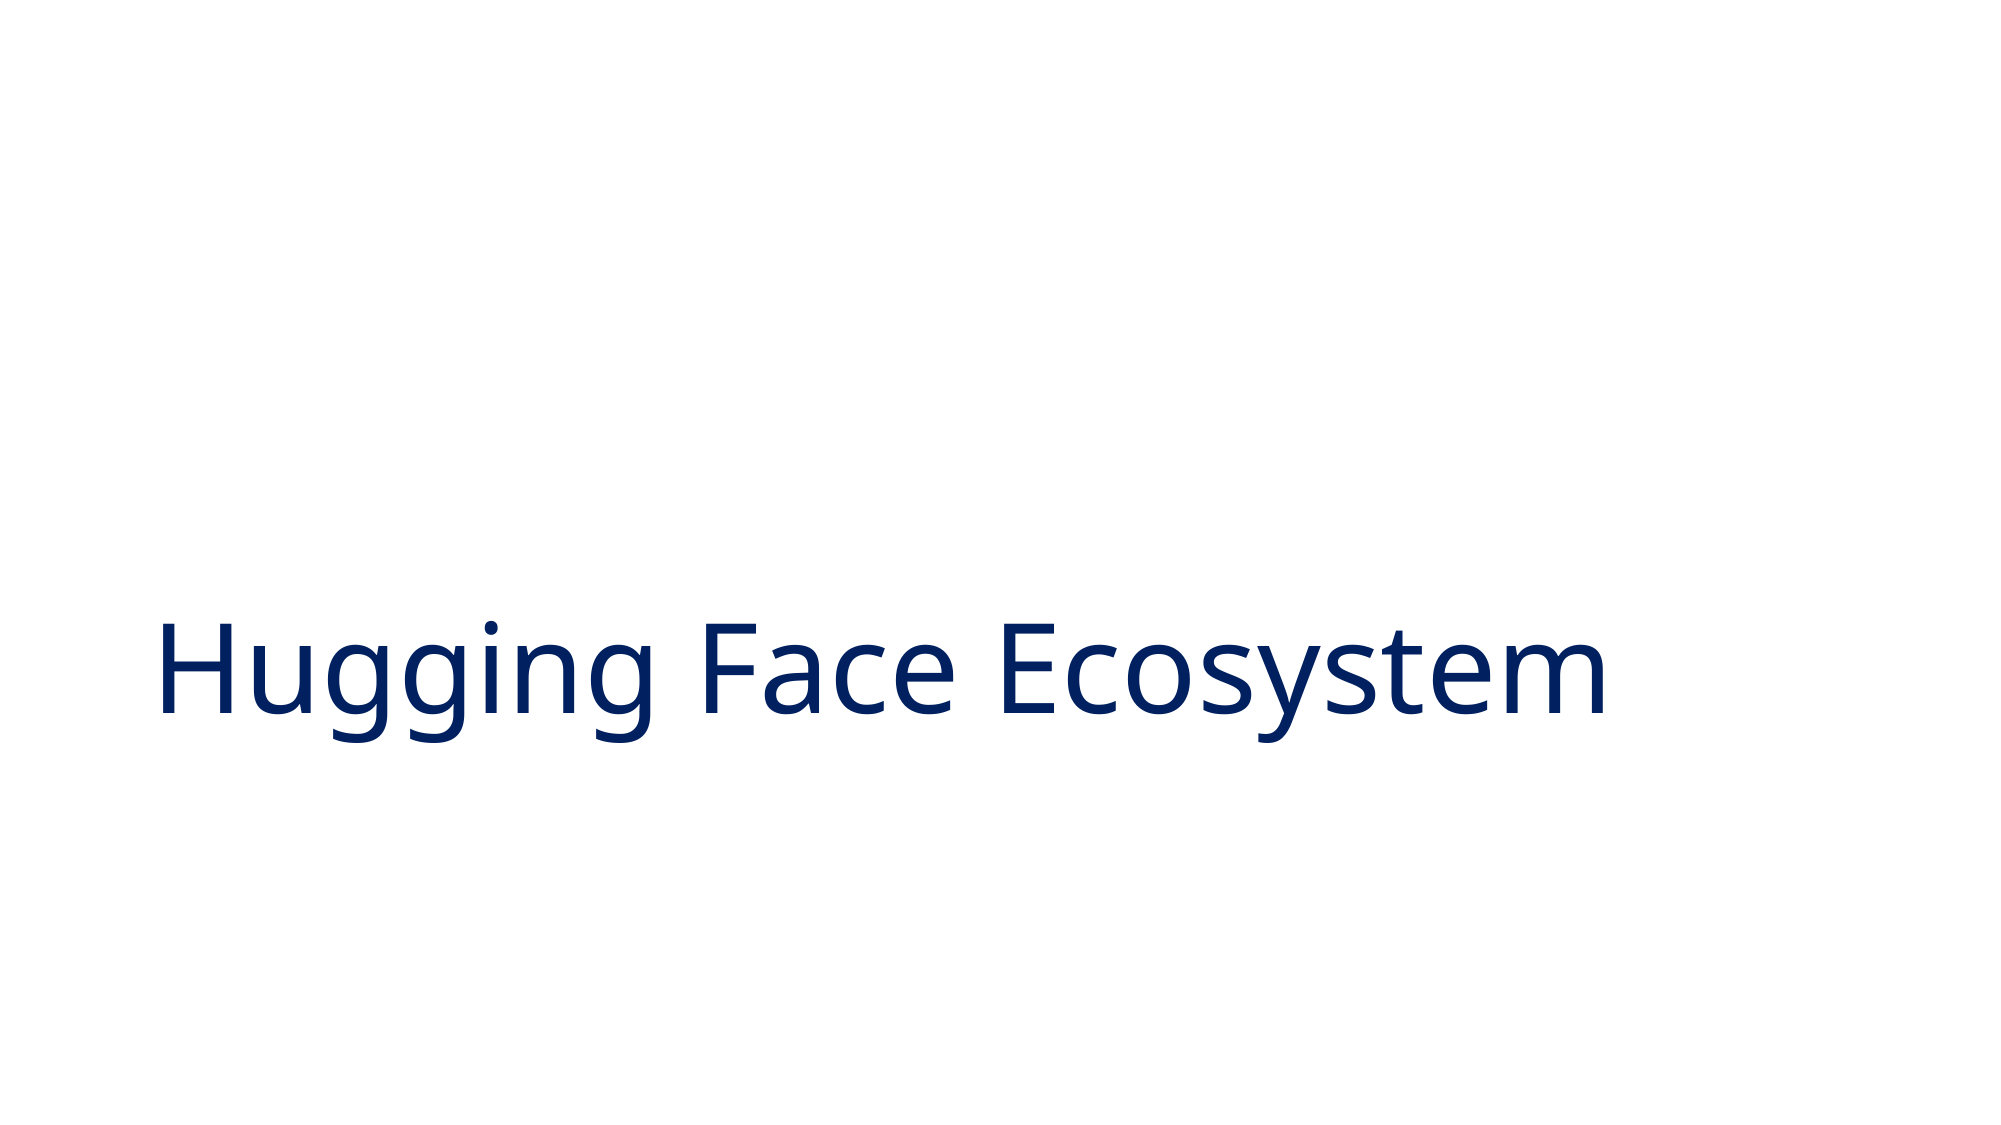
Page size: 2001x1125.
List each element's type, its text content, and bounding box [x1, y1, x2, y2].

title Hugging Face Ecosystem [136, 280, 1862, 749]
